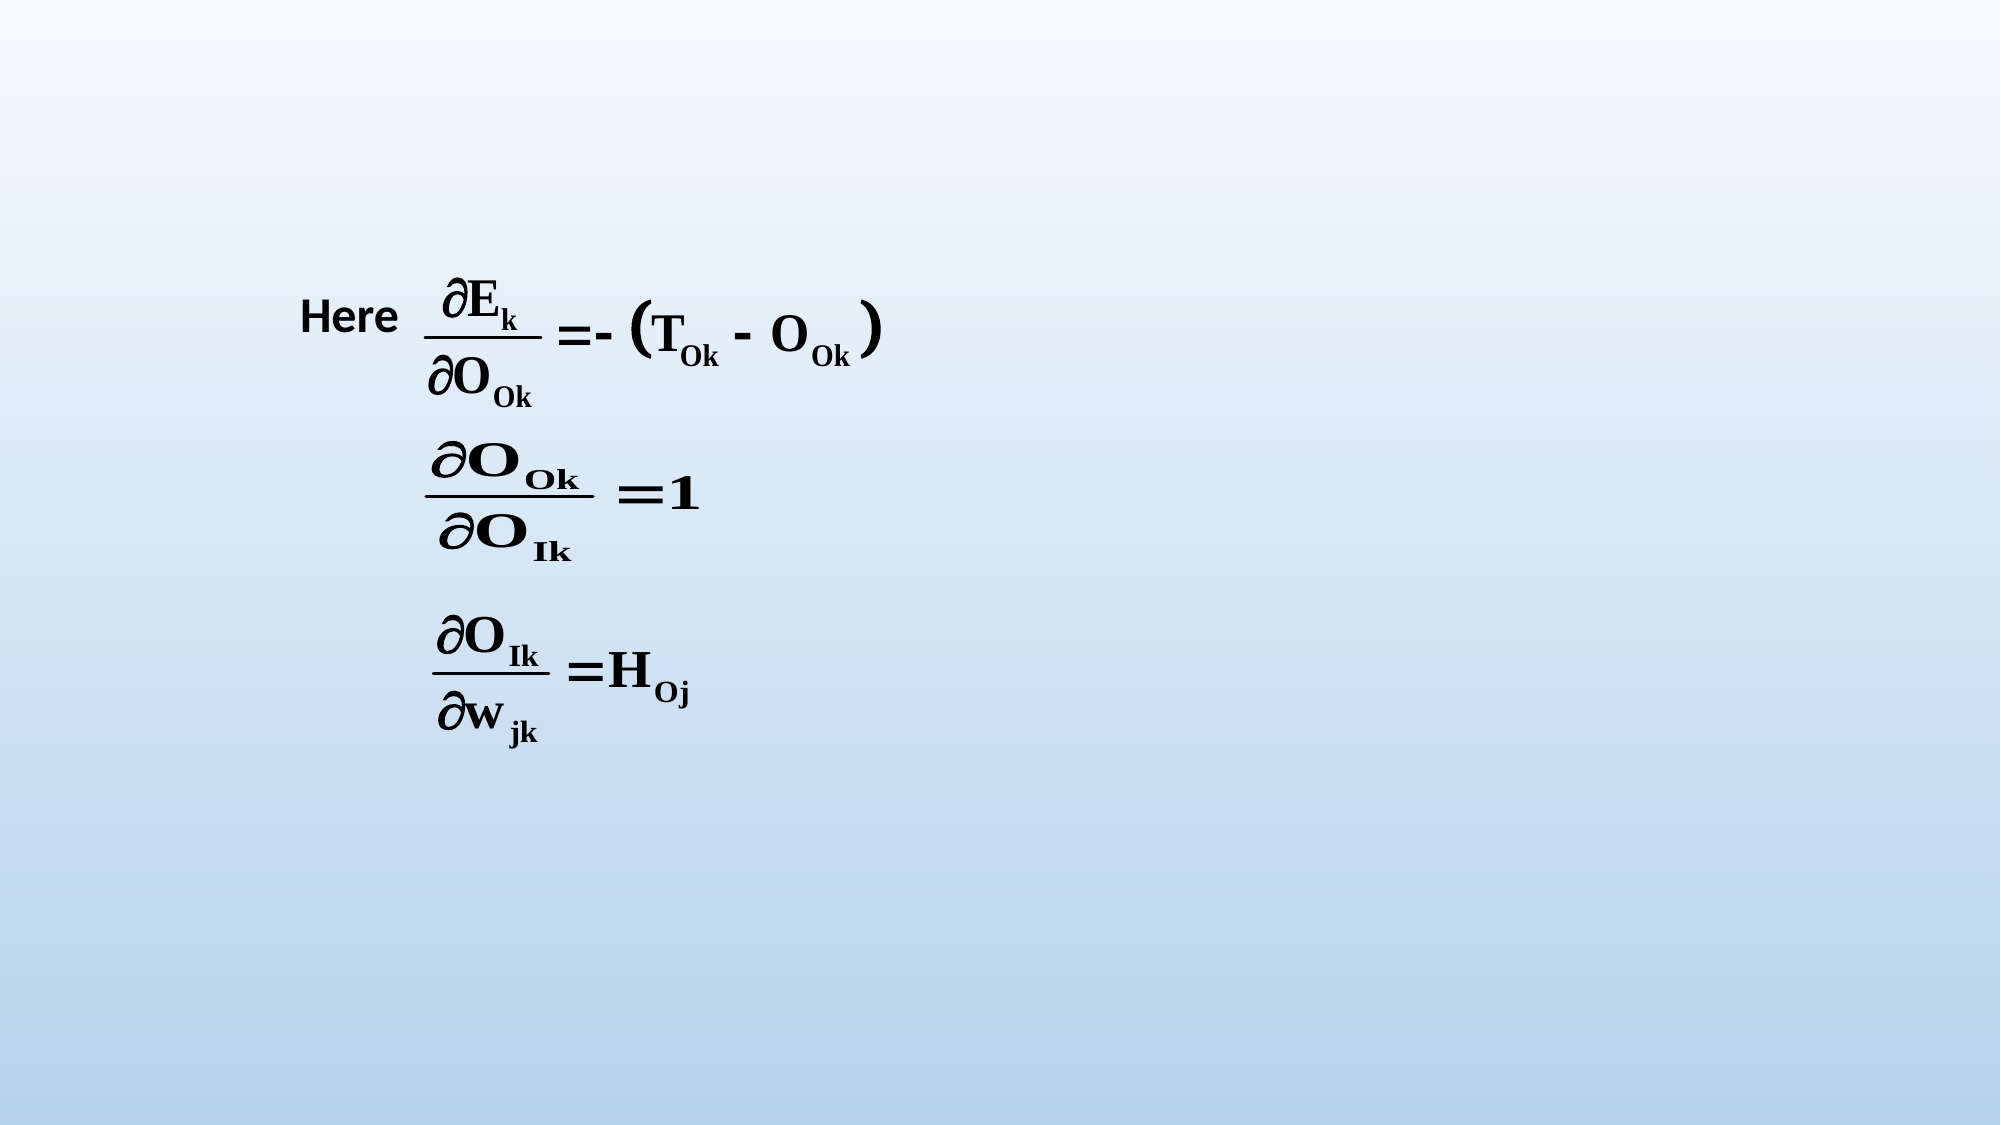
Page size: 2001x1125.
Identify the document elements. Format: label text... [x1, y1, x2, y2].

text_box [416, 261, 888, 420]
text_box Here [285, 155, 415, 351]
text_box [423, 598, 697, 759]
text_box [414, 426, 710, 572]
